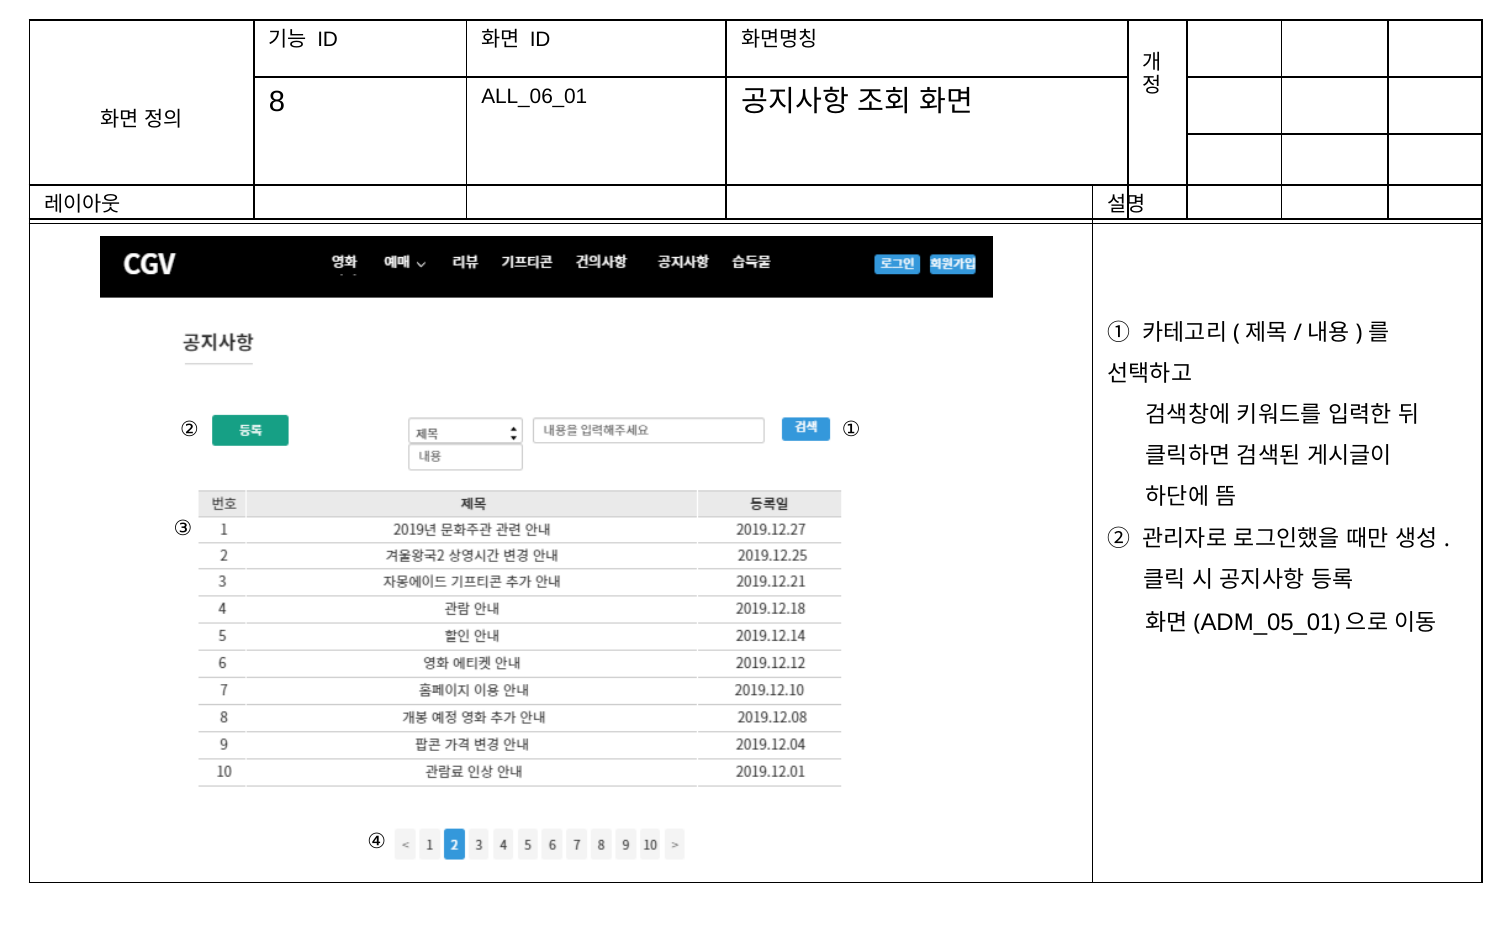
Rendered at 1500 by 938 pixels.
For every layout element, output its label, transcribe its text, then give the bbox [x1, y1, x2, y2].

table_header 개정 [1129, 21, 1186, 184]
table_cell [30, 224, 1092, 882]
table_cell [1389, 78, 1481, 133]
table_header 화면 ID [467, 21, 725, 76]
table_header 화면명칭 [727, 21, 1127, 76]
picture [99, 236, 994, 872]
table_cell [1093, 224, 1481, 288]
table_header 설명 [1093, 186, 1481, 223]
table_cell [1389, 135, 1481, 184]
table_cell ALL_06_01 [467, 78, 725, 184]
table_cell [1282, 135, 1387, 184]
table_cell [1093, 806, 1481, 882]
table_header 화면 정의 [30, 21, 253, 184]
text_box ① 카테고리(제목/내용)를 선택하고 검색창에 키워드를 입력한 뒤 클릭하면 검색된 게시글이 하단에 뜸 ② 관리자로 로그인했을 때만 생성. 클릭 시 공지사항 등록 화면(ADM_05_01)으로 이동 ③ 제목 클릭 시 공지사항 상세보기 화면(ALL_06_02)으로 이동 ④ 페이지 번호를 클릭하면 해당 페이지로 이동. 양쪽 화살표를 클릭하여 전후 페이지로 이동 [1092, 288, 1492, 806]
table_cell 8 [255, 78, 466, 184]
table_cell [1188, 135, 1281, 184]
table_header [1188, 21, 1281, 76]
table_header [1389, 21, 1481, 76]
table_cell [1188, 78, 1281, 133]
table_header [1282, 21, 1387, 76]
table_header 레이아웃 [30, 186, 1092, 223]
table_header 기능 ID [255, 21, 466, 76]
table_cell 공지사항 조회 화면 [727, 78, 1127, 184]
table_cell [1282, 78, 1387, 133]
